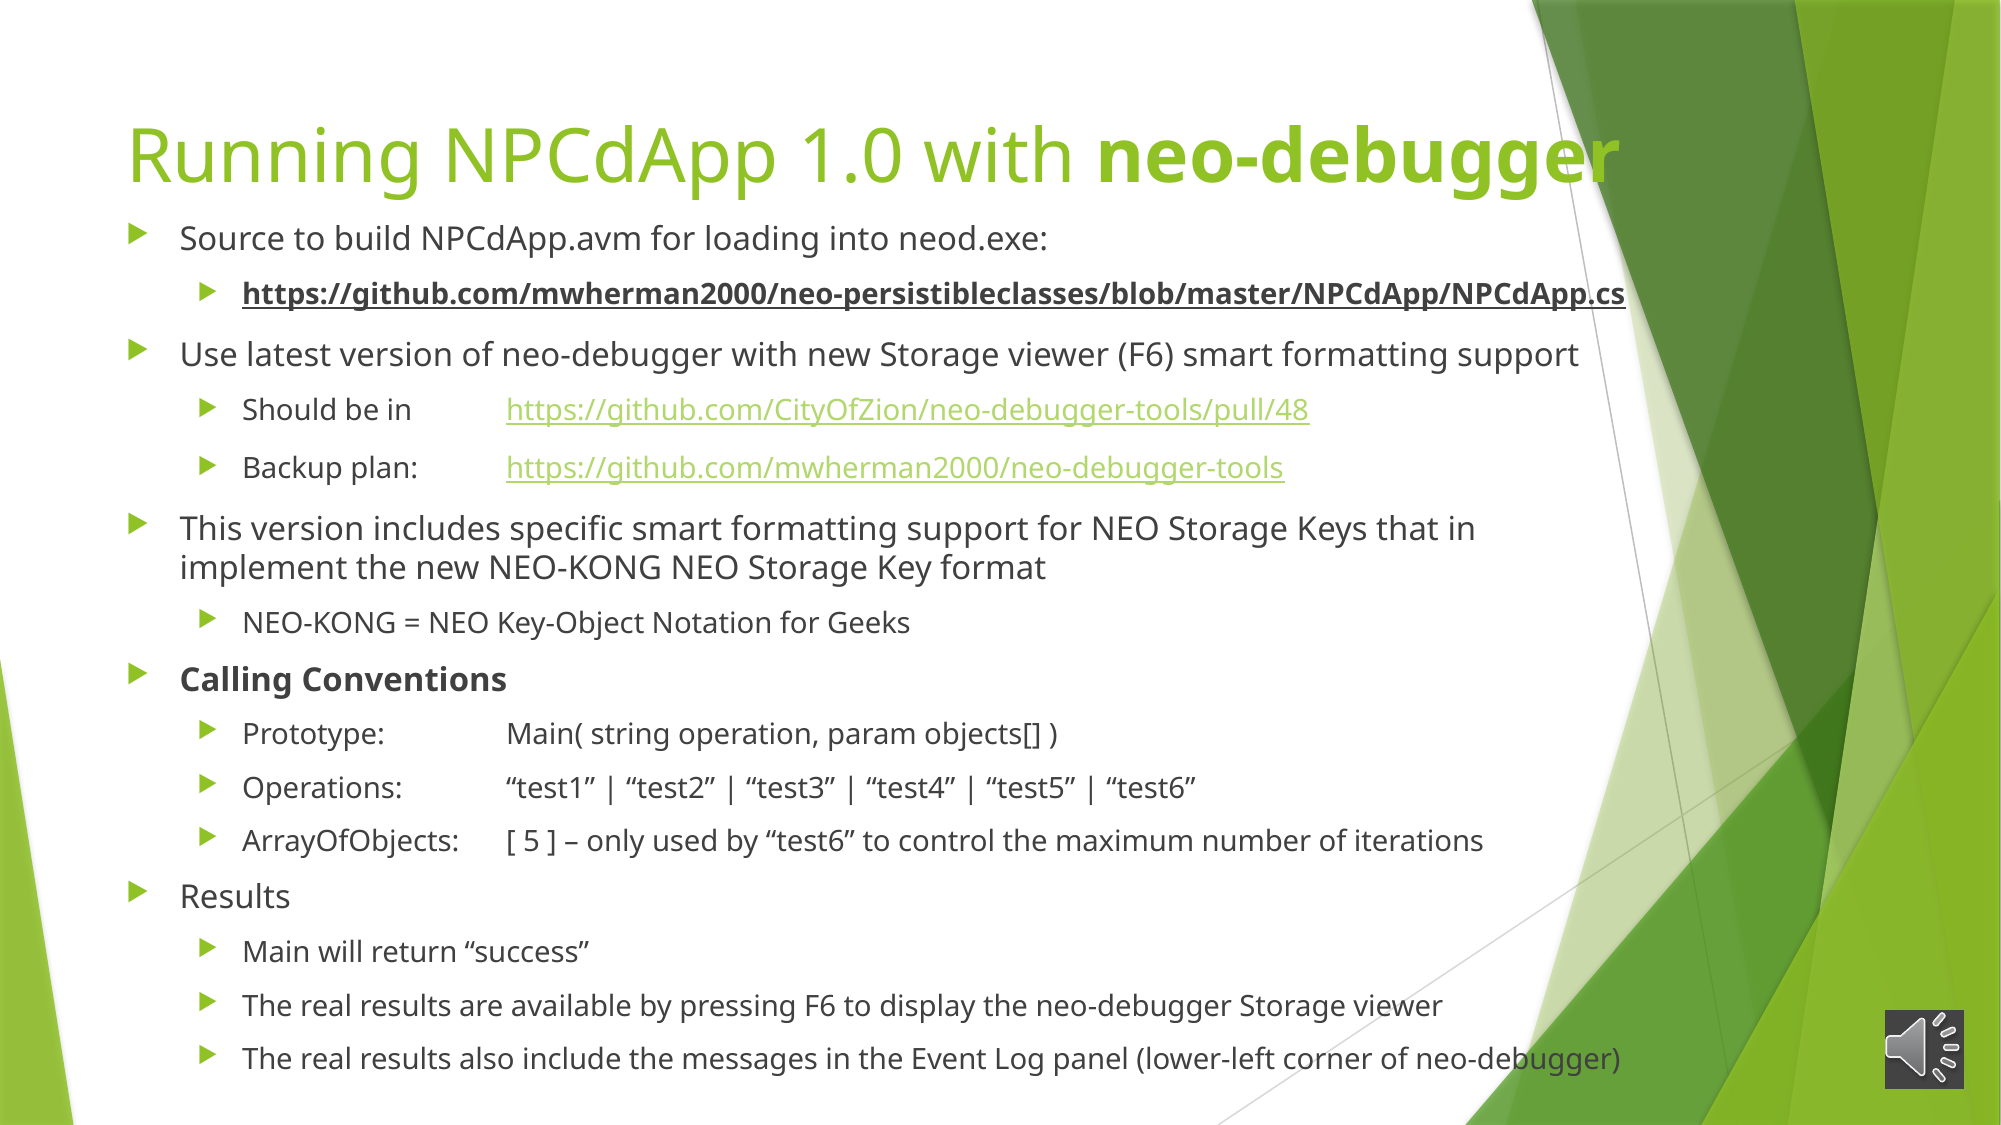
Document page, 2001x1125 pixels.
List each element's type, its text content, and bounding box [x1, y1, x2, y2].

list Source to build NPCdApp.avm for loading into neod.exe: https://github.com/mwherman2000/neo-persistibleclasses/blob/master/NPCdApp/NPCdApp.cs Use latest version of neo-debugger with new Storage viewer (F6) smart formatting support Should be in https://github.com/CityOfZion/neo-debugger-tools/pull/48 Backup plan: https://github.com/mwherman2000/neo-debugger-tools This version includes specific smart formatting support for NEO Storage Keys that in implement the new NEO-KONG NEO Storage Key format NEO-KONG = NEO Key-Object Notation for Geeks Calling Conventions Prototype: Main( string operation, param objects[] ) Operations: “test1” | “test2” | “test3” | “test4” | “test5” | “test6” ArrayOfObjects: [ 5 ] – only used by “test6” to control the maximum number of iterations Results Main will return “success” The real results are available by pressing F6 to display the neo-debugger Storage viewer The real results also include the messages in the Event Log panel (lower-left corner of neo-debugger) [111, 210, 1646, 1125]
title Running NPCdApp 1.0 with neo-debugger [111, 99, 1889, 317]
picture [1884, 1009, 1966, 1090]
